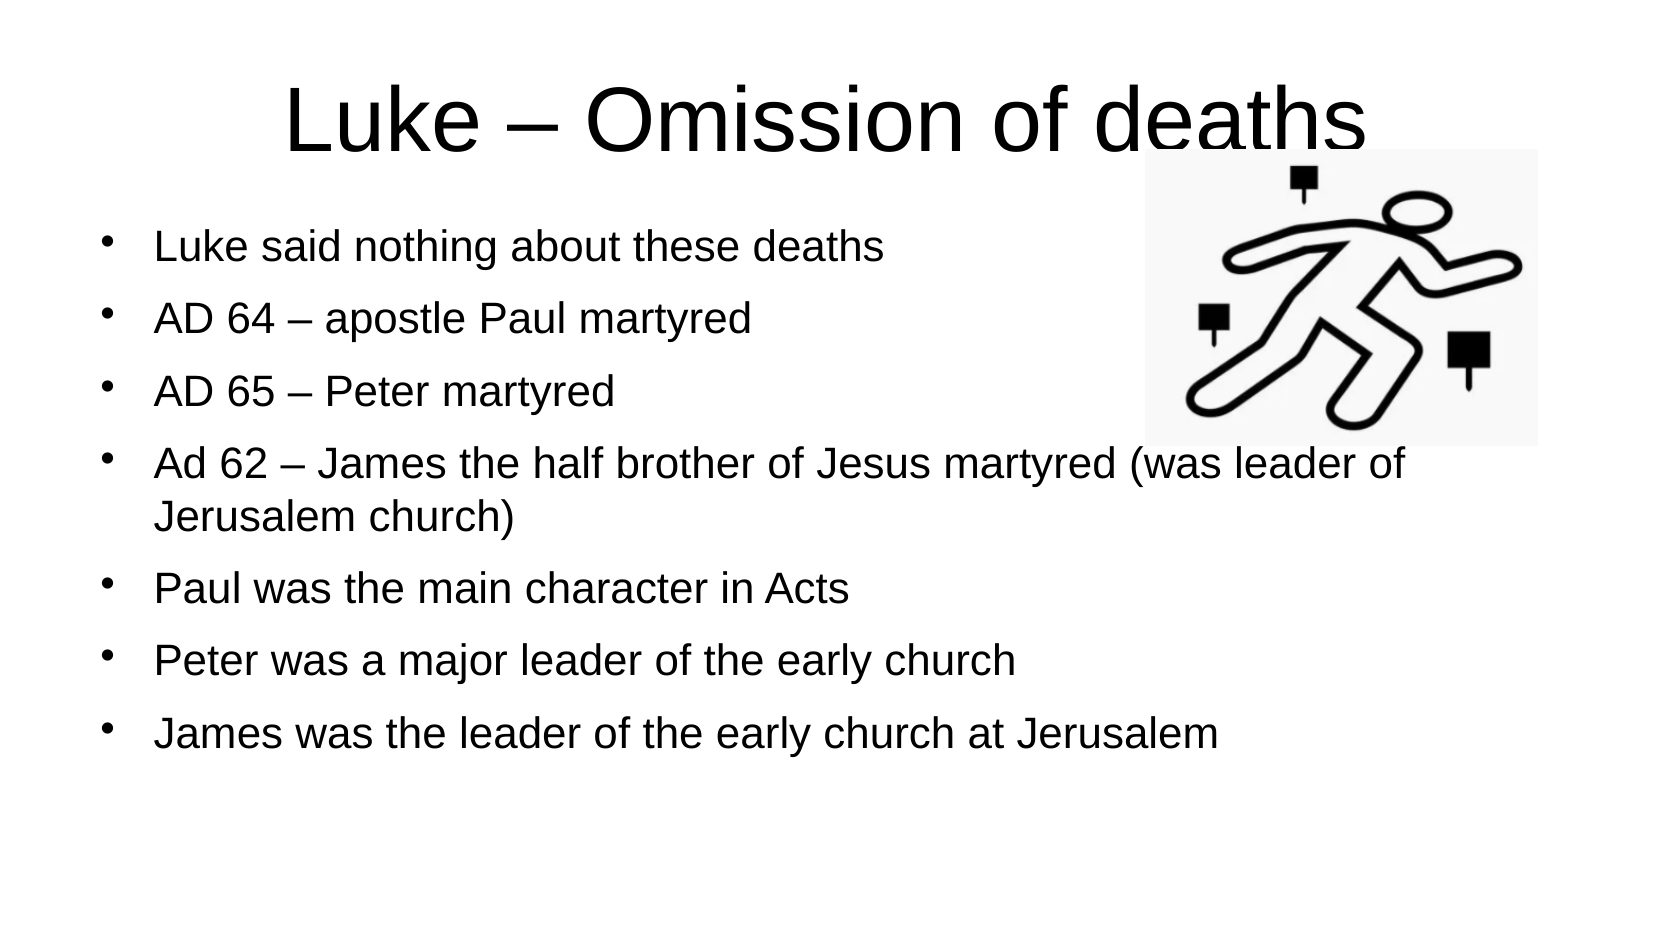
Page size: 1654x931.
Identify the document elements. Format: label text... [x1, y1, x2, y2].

picture [1145, 149, 1538, 447]
title Luke – Omission of deaths [82, 37, 1571, 193]
list Luke said nothing about these deaths AD 64 – apostle Paul martyred AD 65 – Peter martyred Ad 62 – James the half brother of Jesus martyred (was leader of Jerusalem church) Paul was the main character in Acts Peter was a major leader of the early church James was the leader of the early church at Jerusalem [82, 217, 1571, 757]
